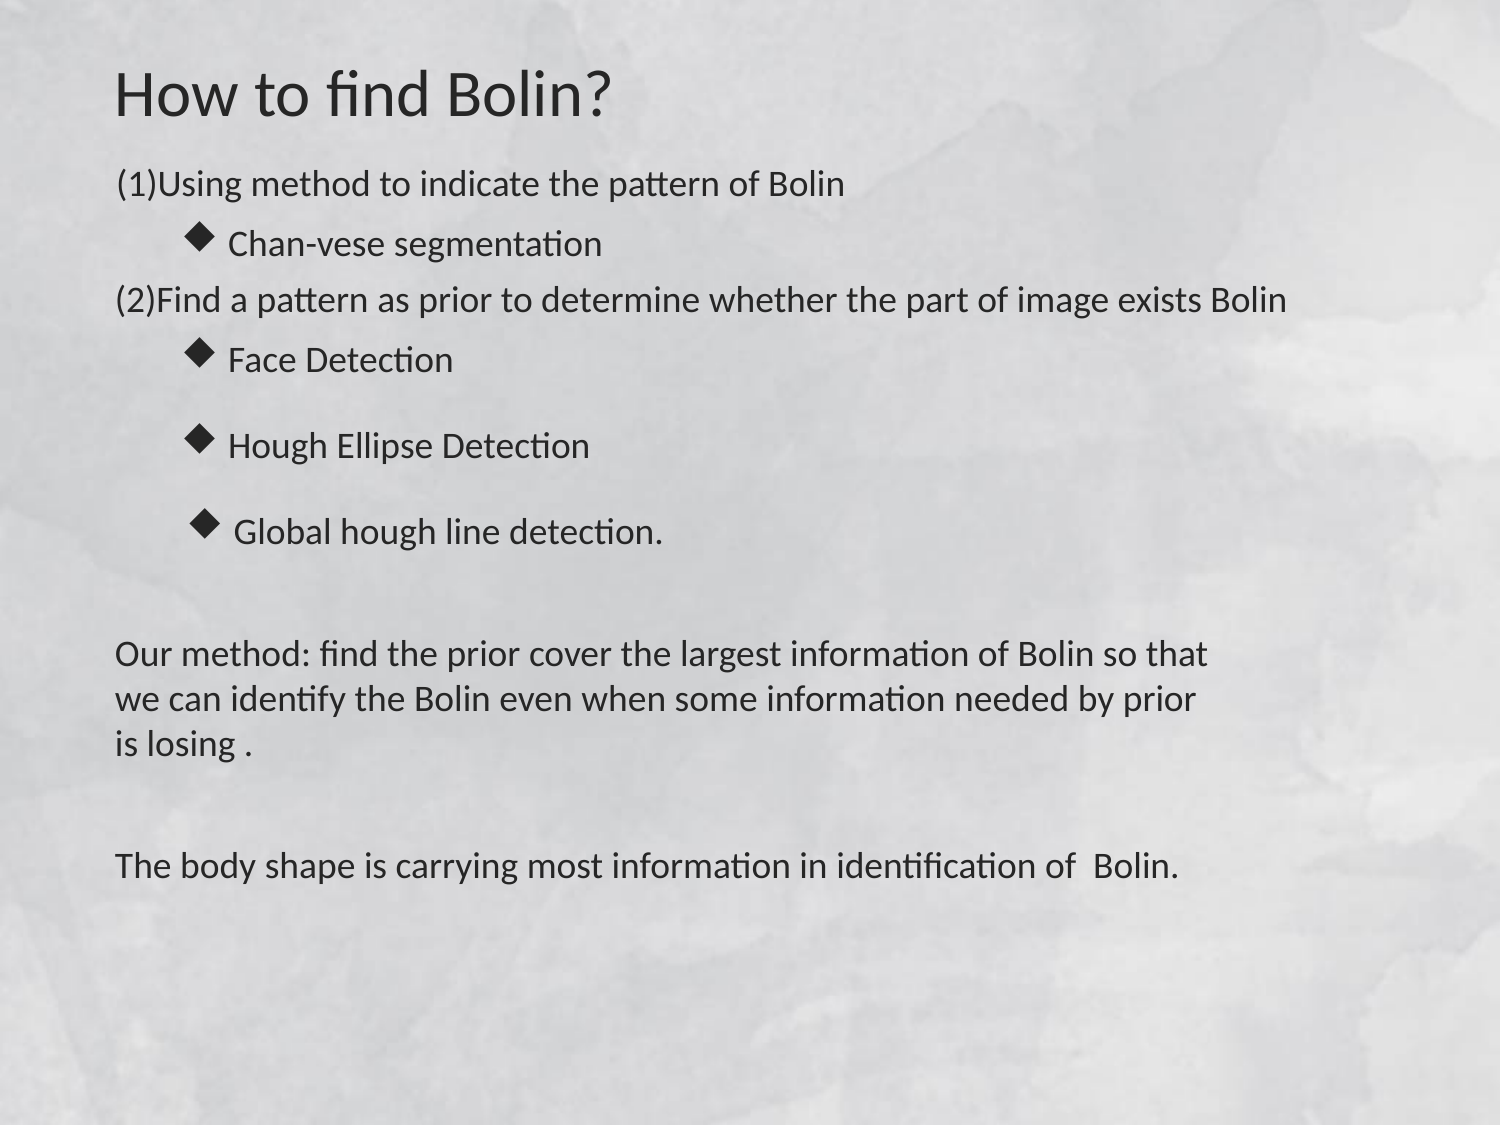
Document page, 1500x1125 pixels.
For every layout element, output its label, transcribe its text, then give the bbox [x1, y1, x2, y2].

text_box Our method: find the prior cover the largest information of Bolin so that we can identify the Bolin even when some information needed by prior is losing . [100, 621, 1235, 772]
text_box How to find Bolin? [100, 42, 774, 138]
picture [0, 0, 1500, 1125]
text_box Chan-vese segmentation [166, 211, 1308, 272]
text_box Face Detection [166, 327, 1324, 388]
text_box The body shape is carrying most information in identification of Bolin. [100, 834, 1258, 894]
text_box (1)Using method to indicate the pattern of Bolin [101, 151, 1354, 211]
text_box (2)Find a pattern as prior to determine whether the part of image exists Bolin [100, 267, 1407, 327]
text_box Hough Ellipse Detection [166, 413, 1313, 474]
text_box Global hough line detection. [171, 499, 1224, 559]
